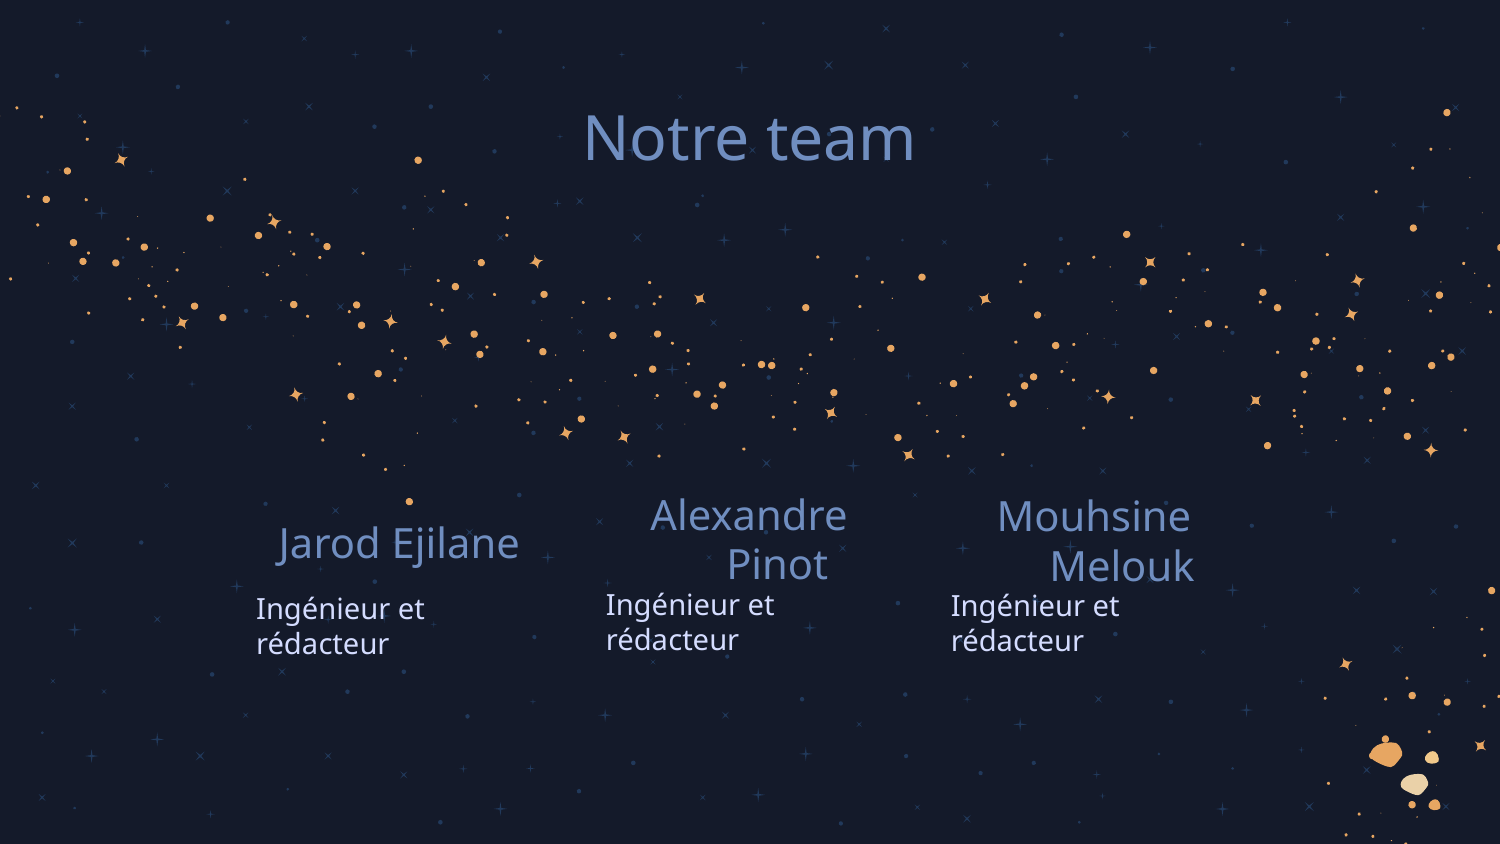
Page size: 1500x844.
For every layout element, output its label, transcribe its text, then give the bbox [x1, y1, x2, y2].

subtitle Jarod Ejilane [218, 516, 562, 568]
list Ingénieur et rédacteur [218, 575, 562, 645]
text_box Ingénieur et rédacteur [912, 572, 1257, 642]
text_box Alexandre Pinot [567, 512, 912, 564]
text_box Ingénieur et rédacteur [567, 571, 912, 641]
title Notre team [116, 88, 1383, 183]
text_box Mouhsine Melouk [912, 514, 1257, 565]
